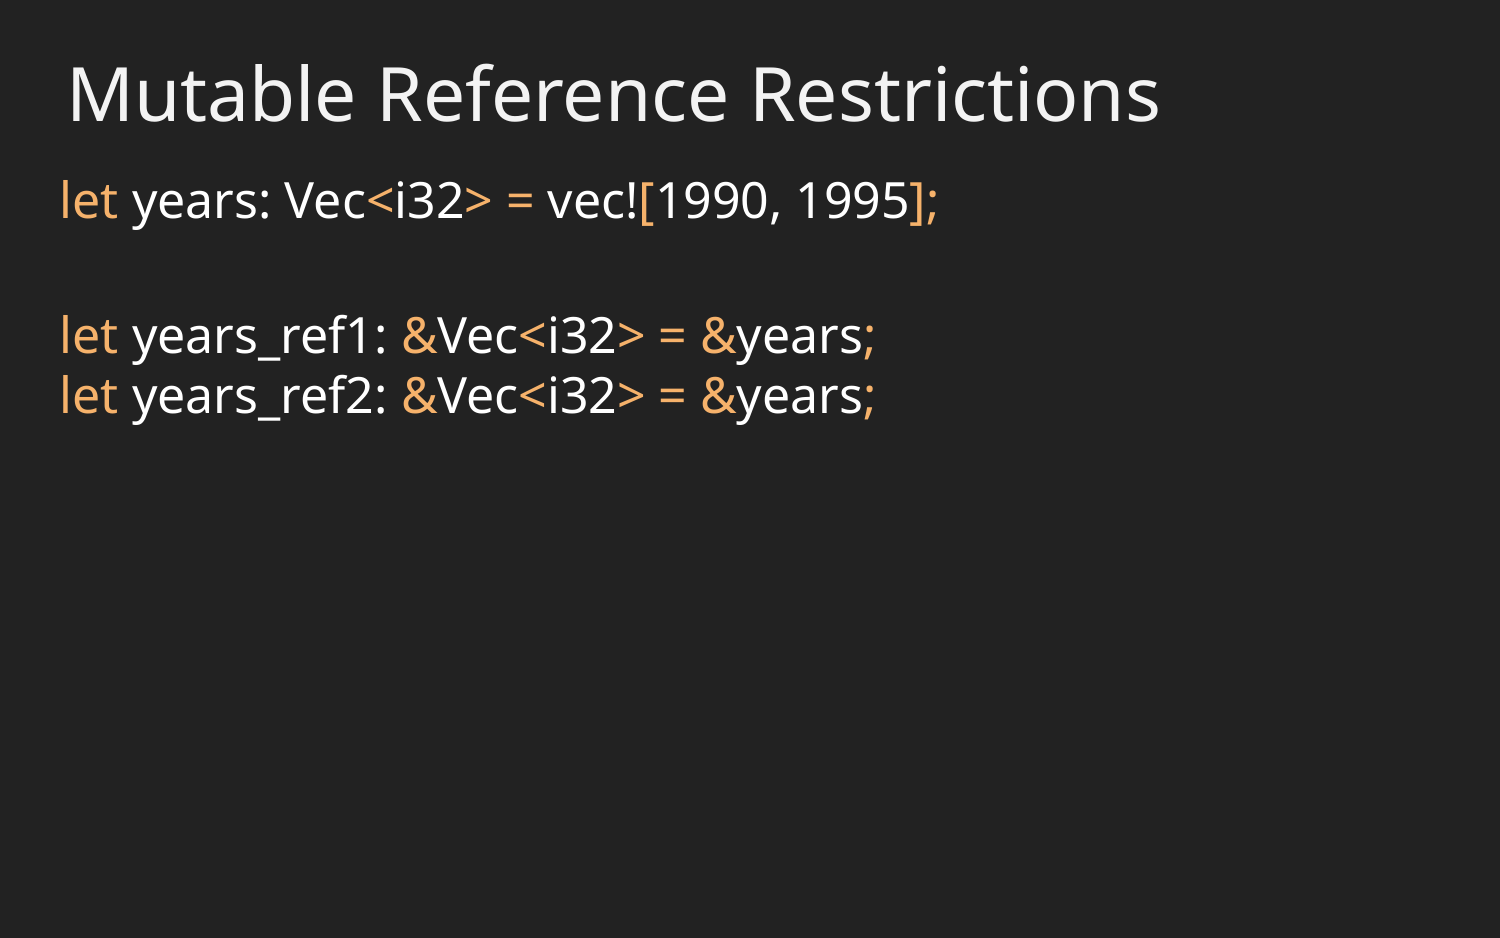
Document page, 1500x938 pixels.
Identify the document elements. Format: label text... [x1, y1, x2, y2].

text_box let years: Vec<i32> = vec![1990, 1995]; [44, 153, 1475, 244]
text_box let years_ref1: &Vec<i32> = &years; let years_ref2: &Vec<i32> = &years; [44, 244, 1475, 439]
text_box Mutable Reference Restrictions [51, 31, 1372, 153]
